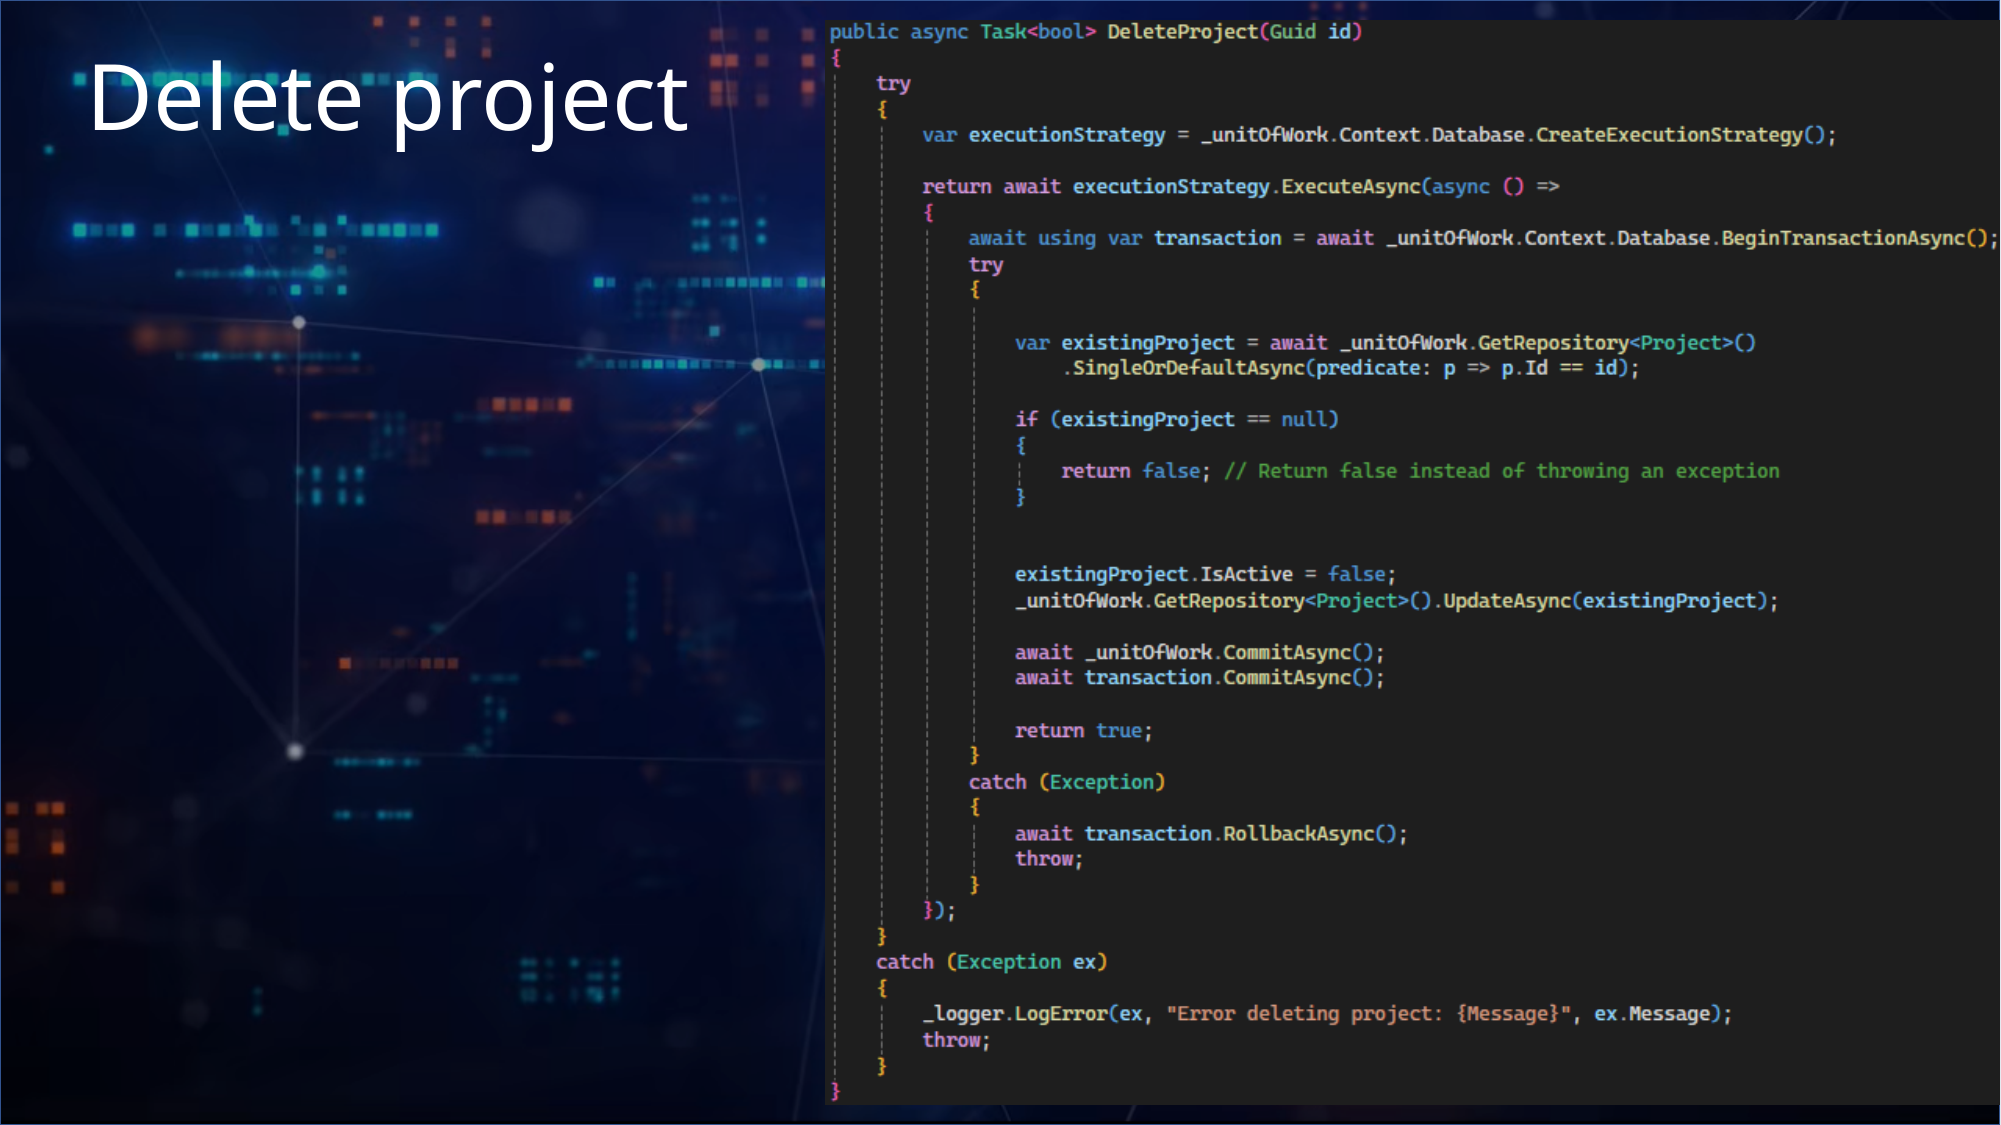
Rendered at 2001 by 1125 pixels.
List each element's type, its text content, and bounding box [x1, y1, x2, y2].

picture [1, 1, 2000, 1124]
text_box Delete project [72, 31, 825, 157]
